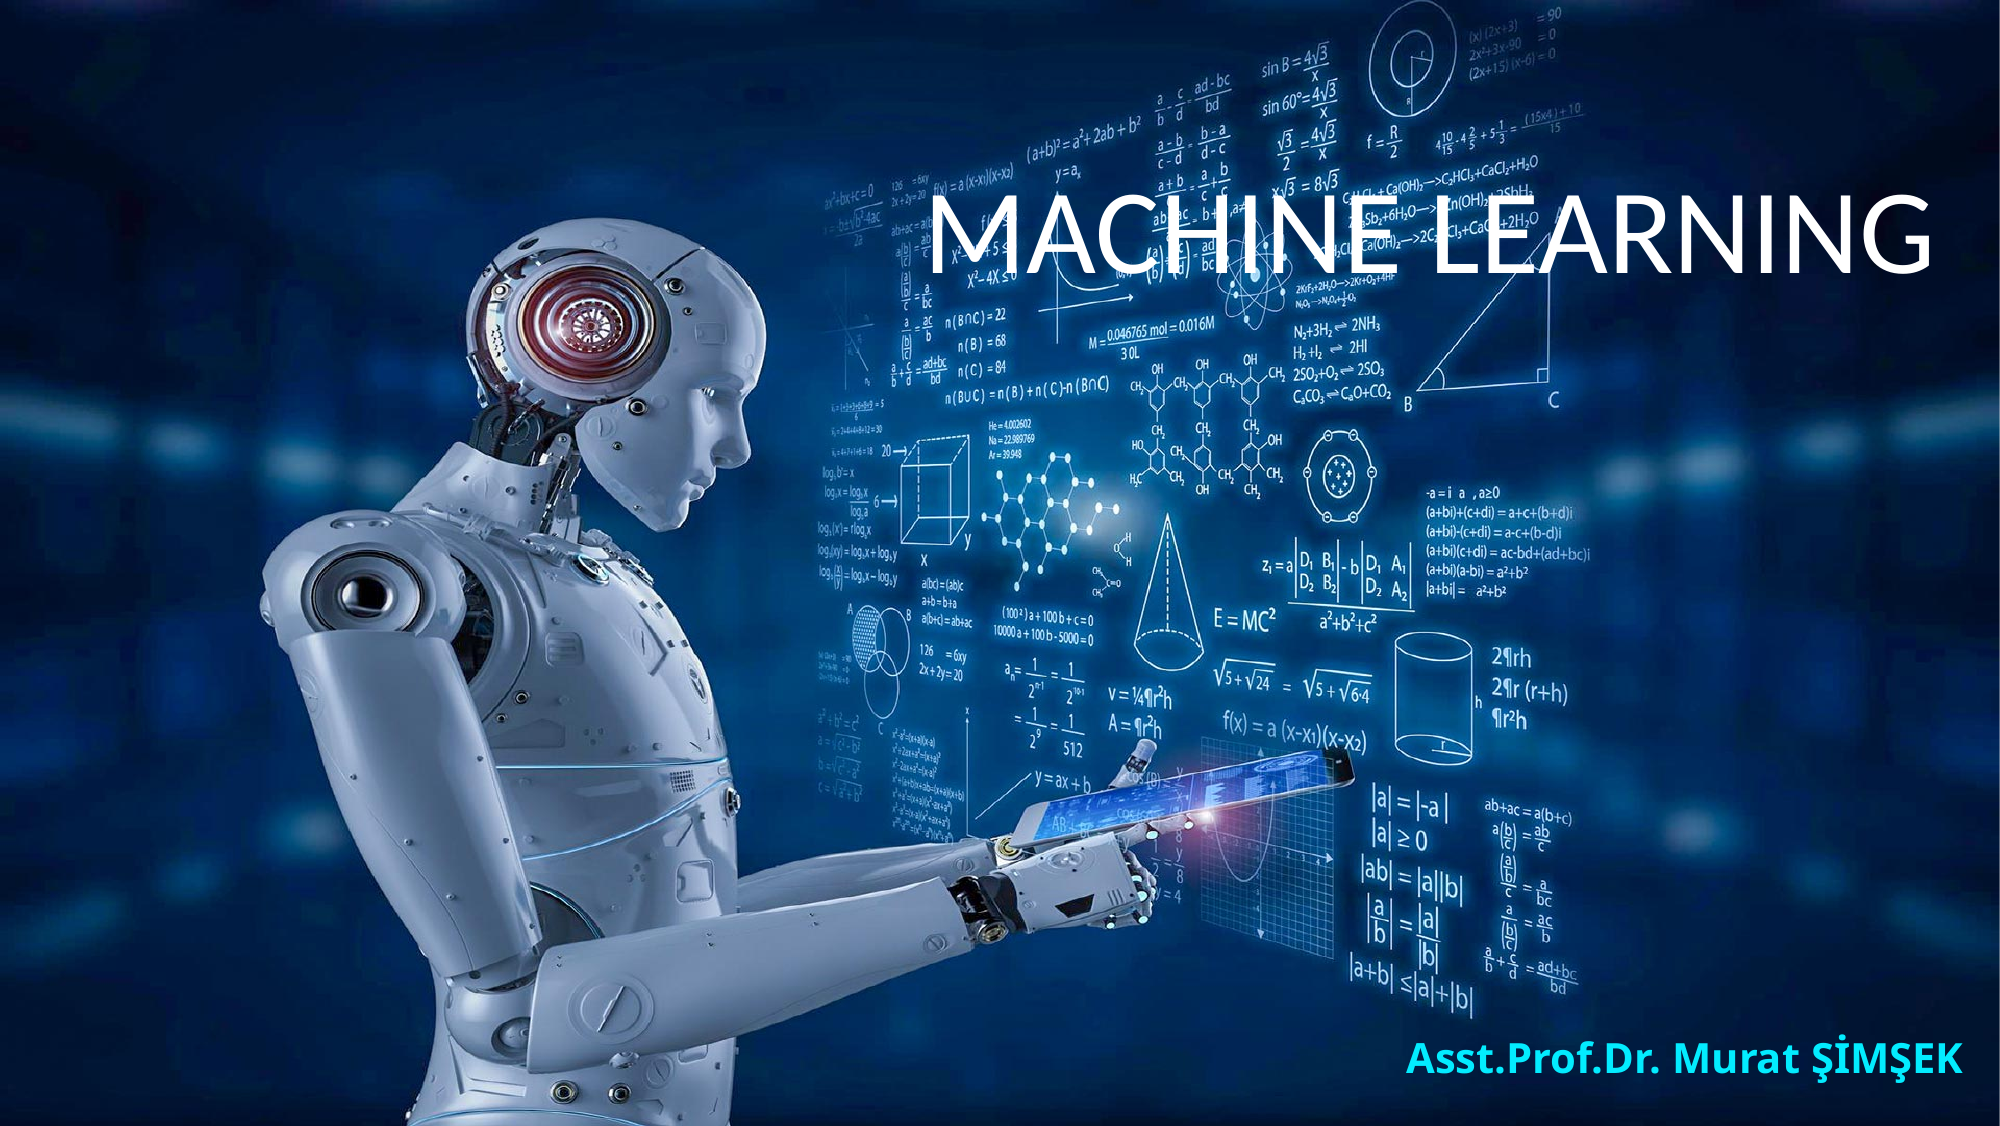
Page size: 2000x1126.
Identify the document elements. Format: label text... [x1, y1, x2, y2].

picture [0, 0, 2000, 1126]
title MACHINE LEARNING [0, 0, 1981, 587]
subtitle Asst.Prof.Dr. Murat ŞİMŞEK [1224, 1023, 1981, 1107]
